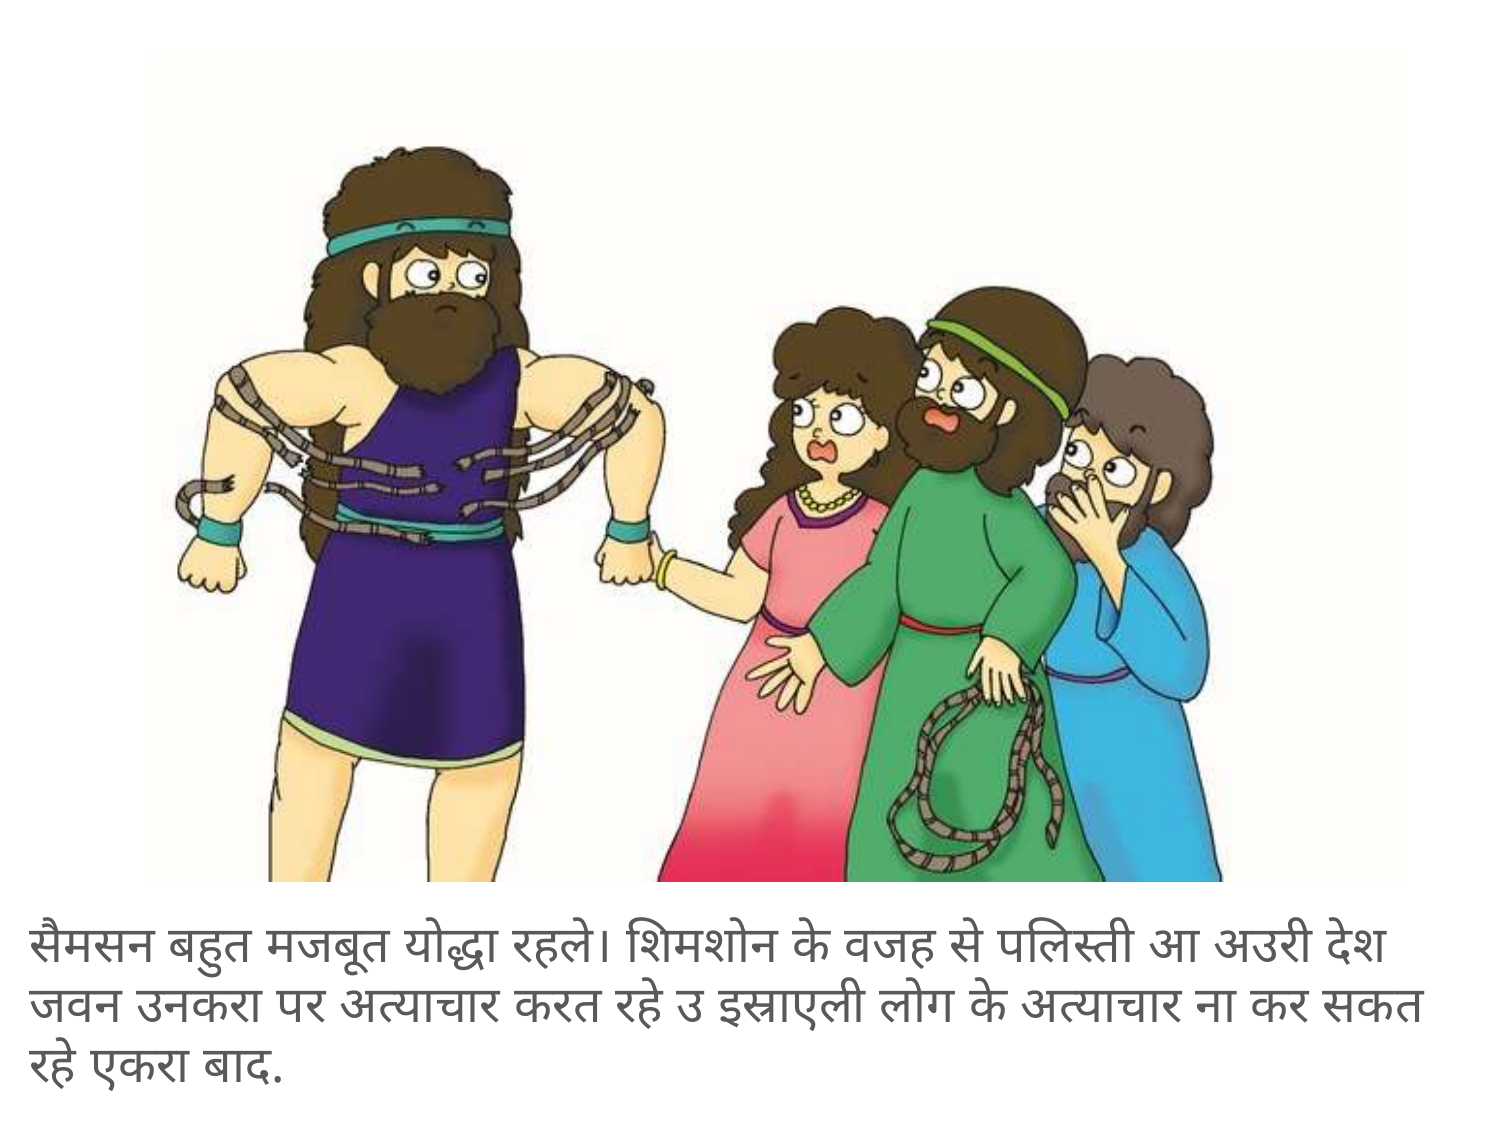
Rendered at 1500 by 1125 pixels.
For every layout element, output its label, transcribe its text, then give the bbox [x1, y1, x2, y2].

picture [147, 54, 1406, 882]
text_box सैमसन बहुत मजबूत योद्धा रहले। शिमशोन के वजह से पलिस्ती आ अउरी देश जवन उनकरा पर अत्याचार करत रहे उ इस्राएली लोग के अत्याचार ना कर सकत रहे एकरा बाद. [14, 905, 1486, 1100]
